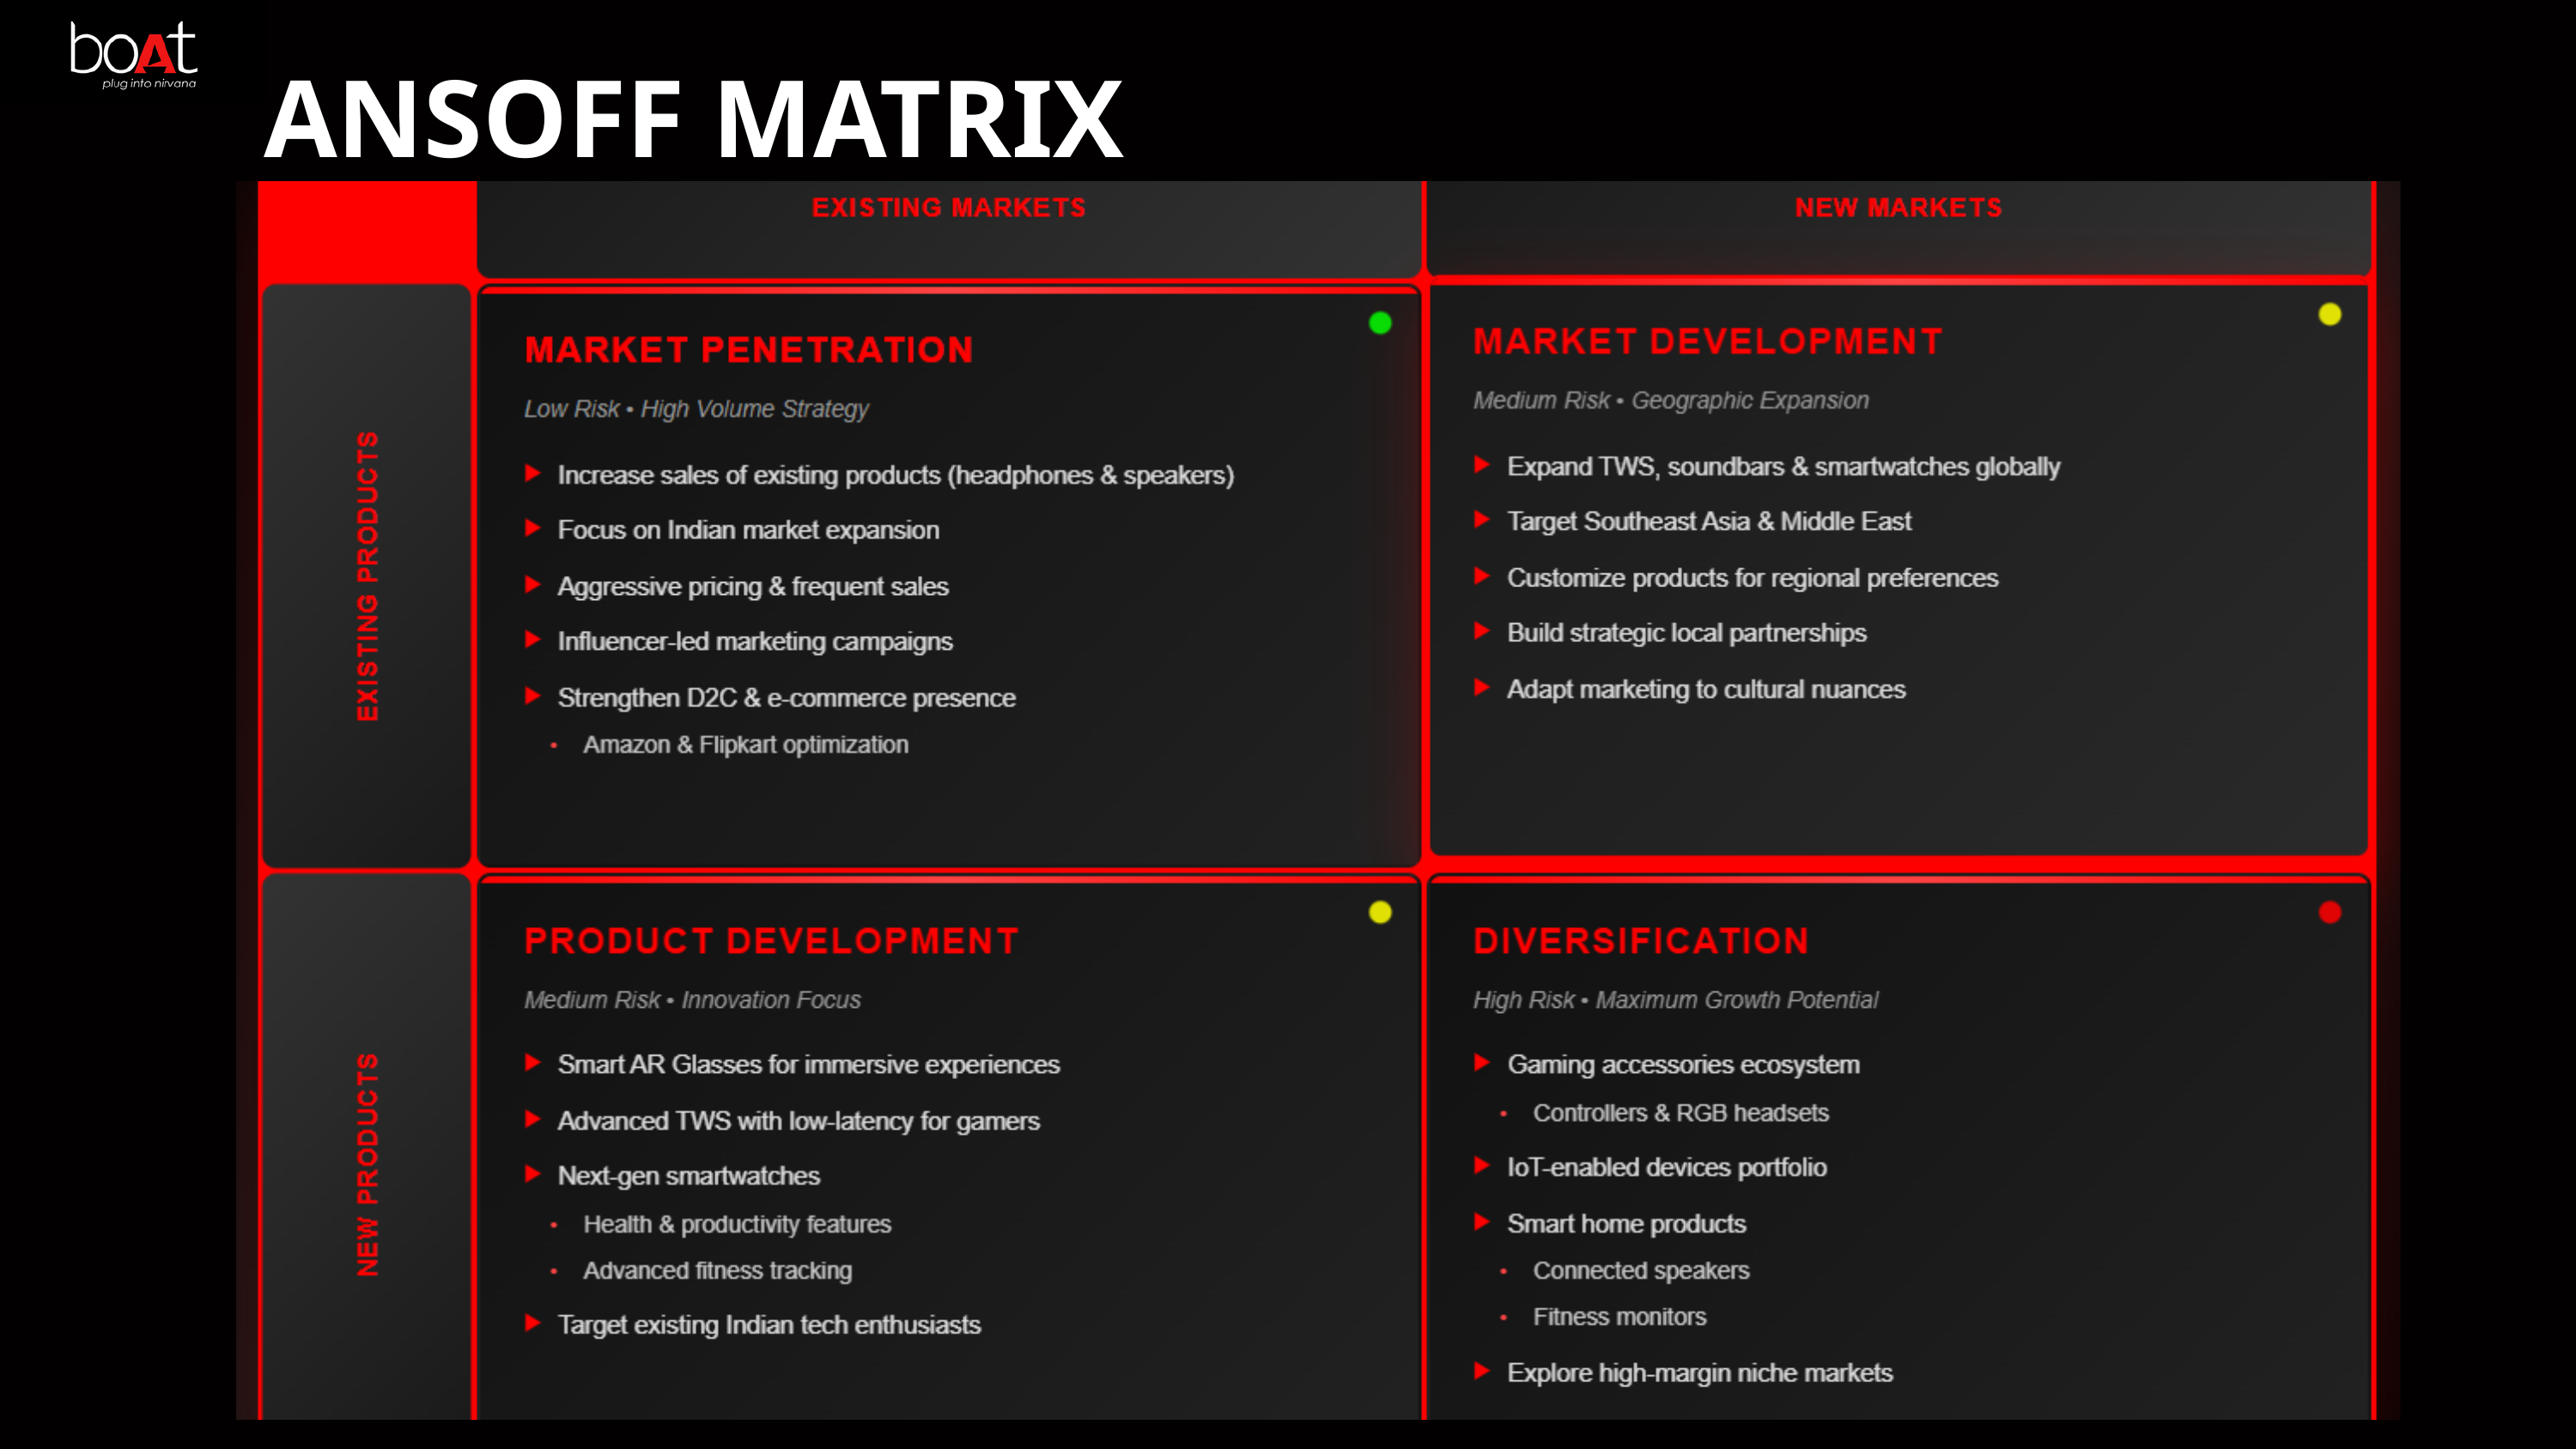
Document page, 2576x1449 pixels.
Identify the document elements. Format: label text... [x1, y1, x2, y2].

text_box [0, 0, 267, 101]
text_box ANSOFF MATRIX [264, 28, 1846, 179]
text_box [235, 181, 2401, 1420]
